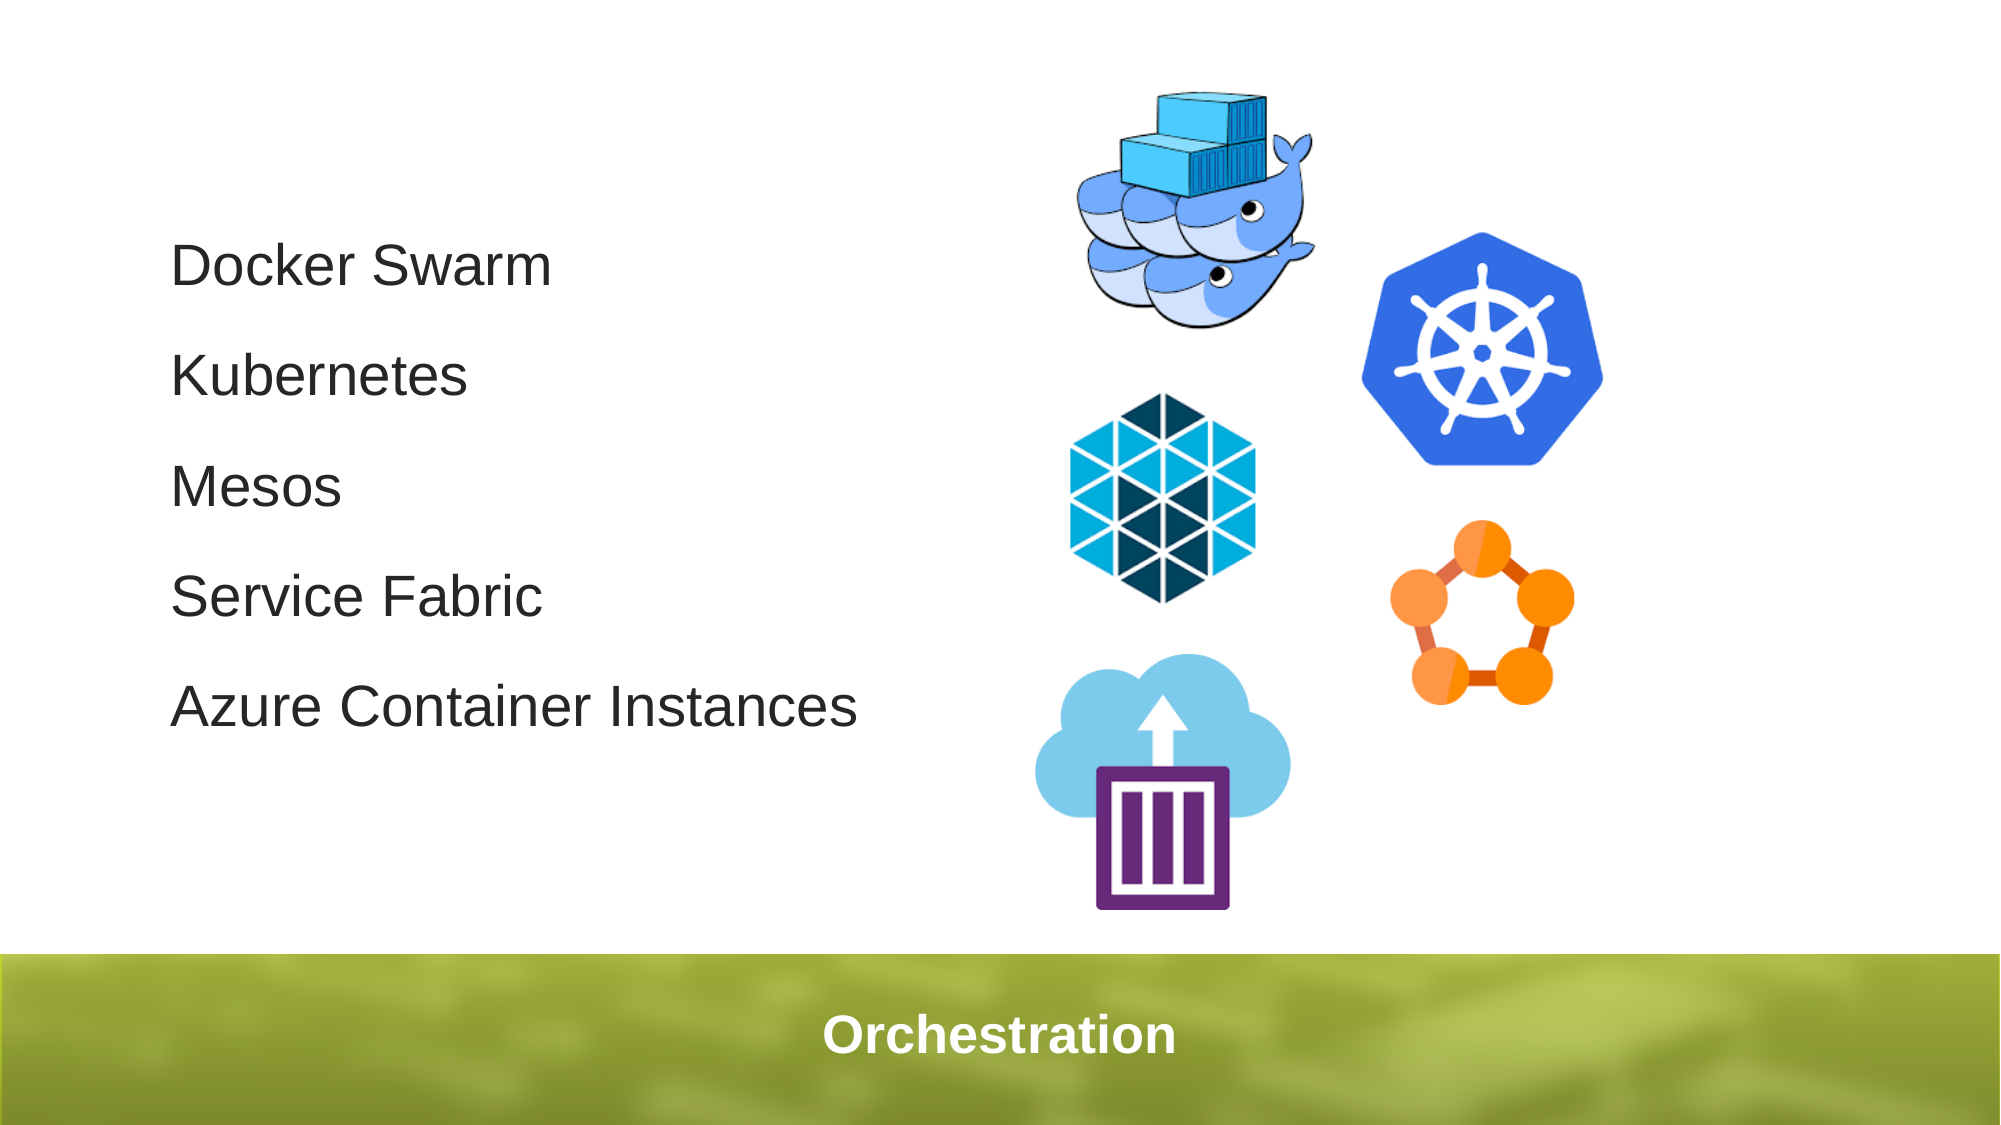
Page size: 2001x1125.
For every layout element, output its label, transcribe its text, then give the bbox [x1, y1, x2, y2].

picture [2, 954, 1999, 1125]
title Orchestration [97, 977, 1903, 1096]
picture [1018, 48, 1659, 706]
text_box Docker Swarm Kubernetes Mesos Service Fabric Azure Container Instances [97, 48, 917, 910]
picture [1034, 654, 1291, 910]
